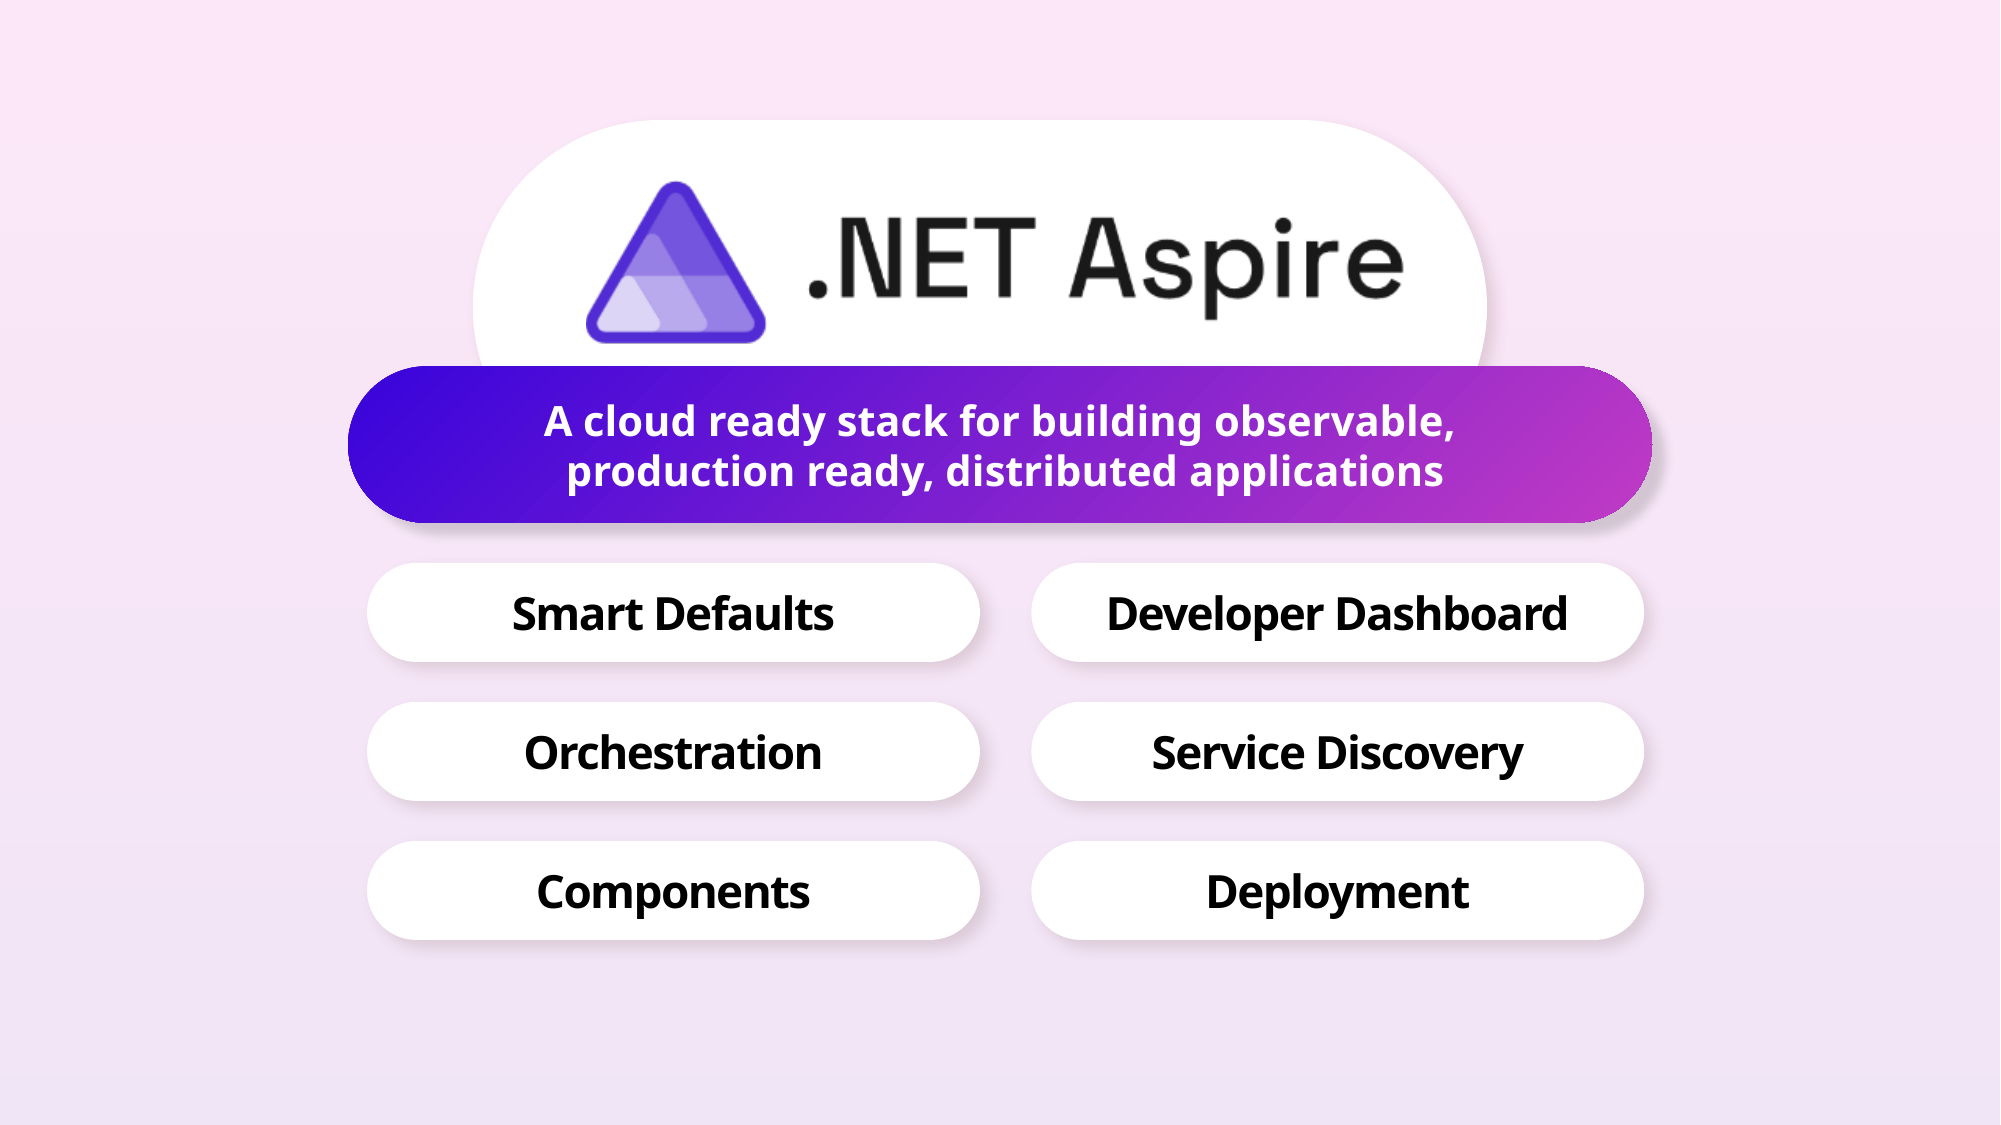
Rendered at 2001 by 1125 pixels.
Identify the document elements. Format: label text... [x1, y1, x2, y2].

text_box Developer Dashboard [1031, 562, 1645, 662]
text_box Components [367, 840, 980, 940]
text_box [472, 120, 1411, 366]
text_box A cloud ready stack for building observable, production ready, distributed applications [348, 366, 1653, 523]
text_box Smart Defaults [367, 562, 980, 662]
text_box [1477, 246, 1488, 366]
text_box Service Discovery [1031, 701, 1645, 801]
text_box Orchestration [367, 701, 980, 801]
text_box Deployment [1031, 840, 1645, 940]
picture [585, 156, 1477, 397]
